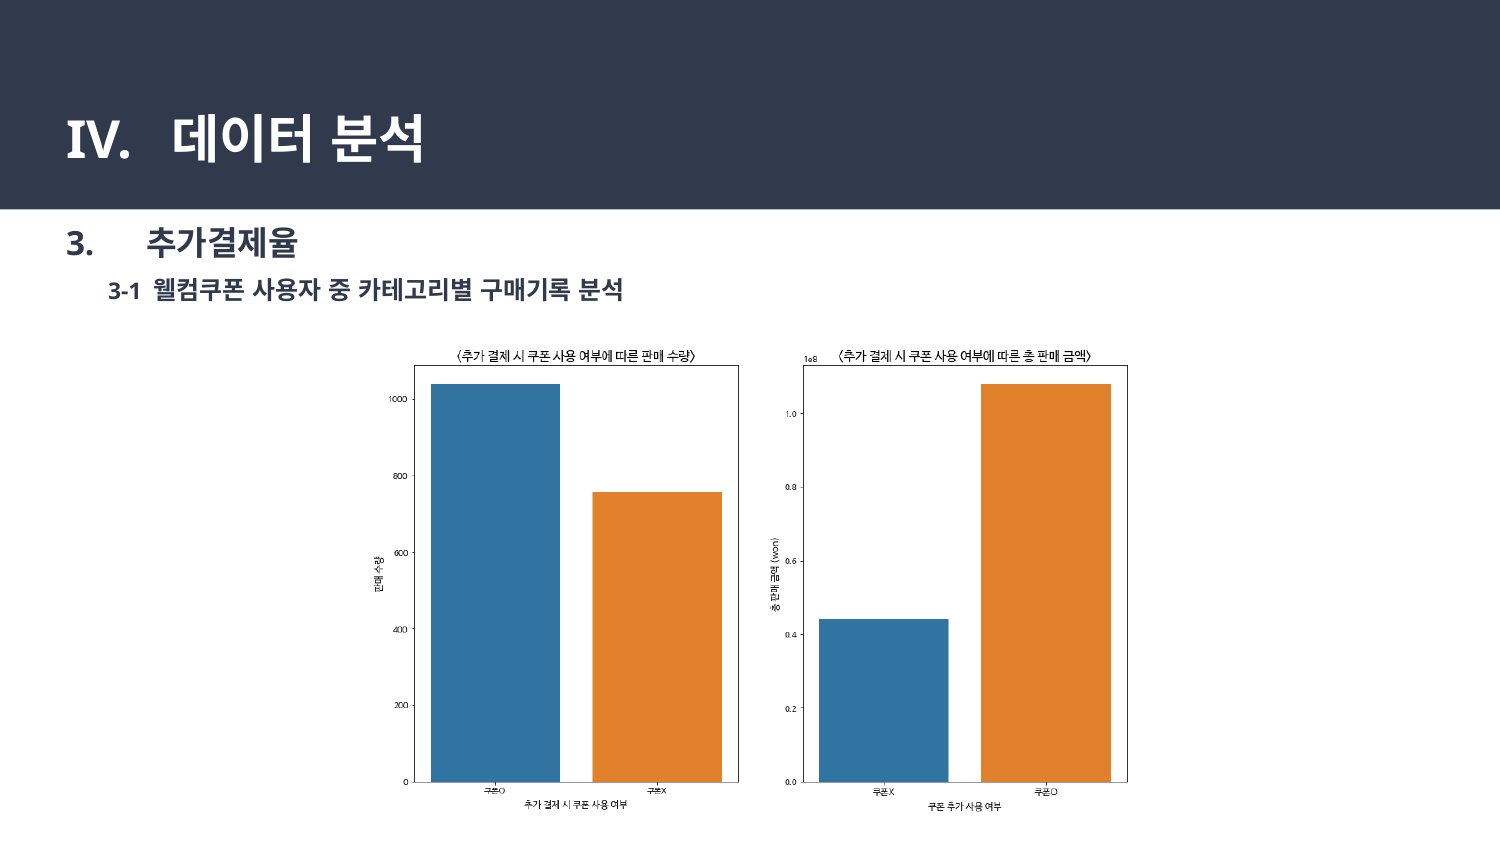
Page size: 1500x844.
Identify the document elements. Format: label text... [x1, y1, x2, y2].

picture [368, 342, 1132, 817]
text_box 3. 추가결제율 3-1 웰컴쿠폰 사용자 중 카테고리별 구매기록 분석 [51, 207, 981, 320]
title IV. 데이터 분석 [51, 82, 1449, 185]
